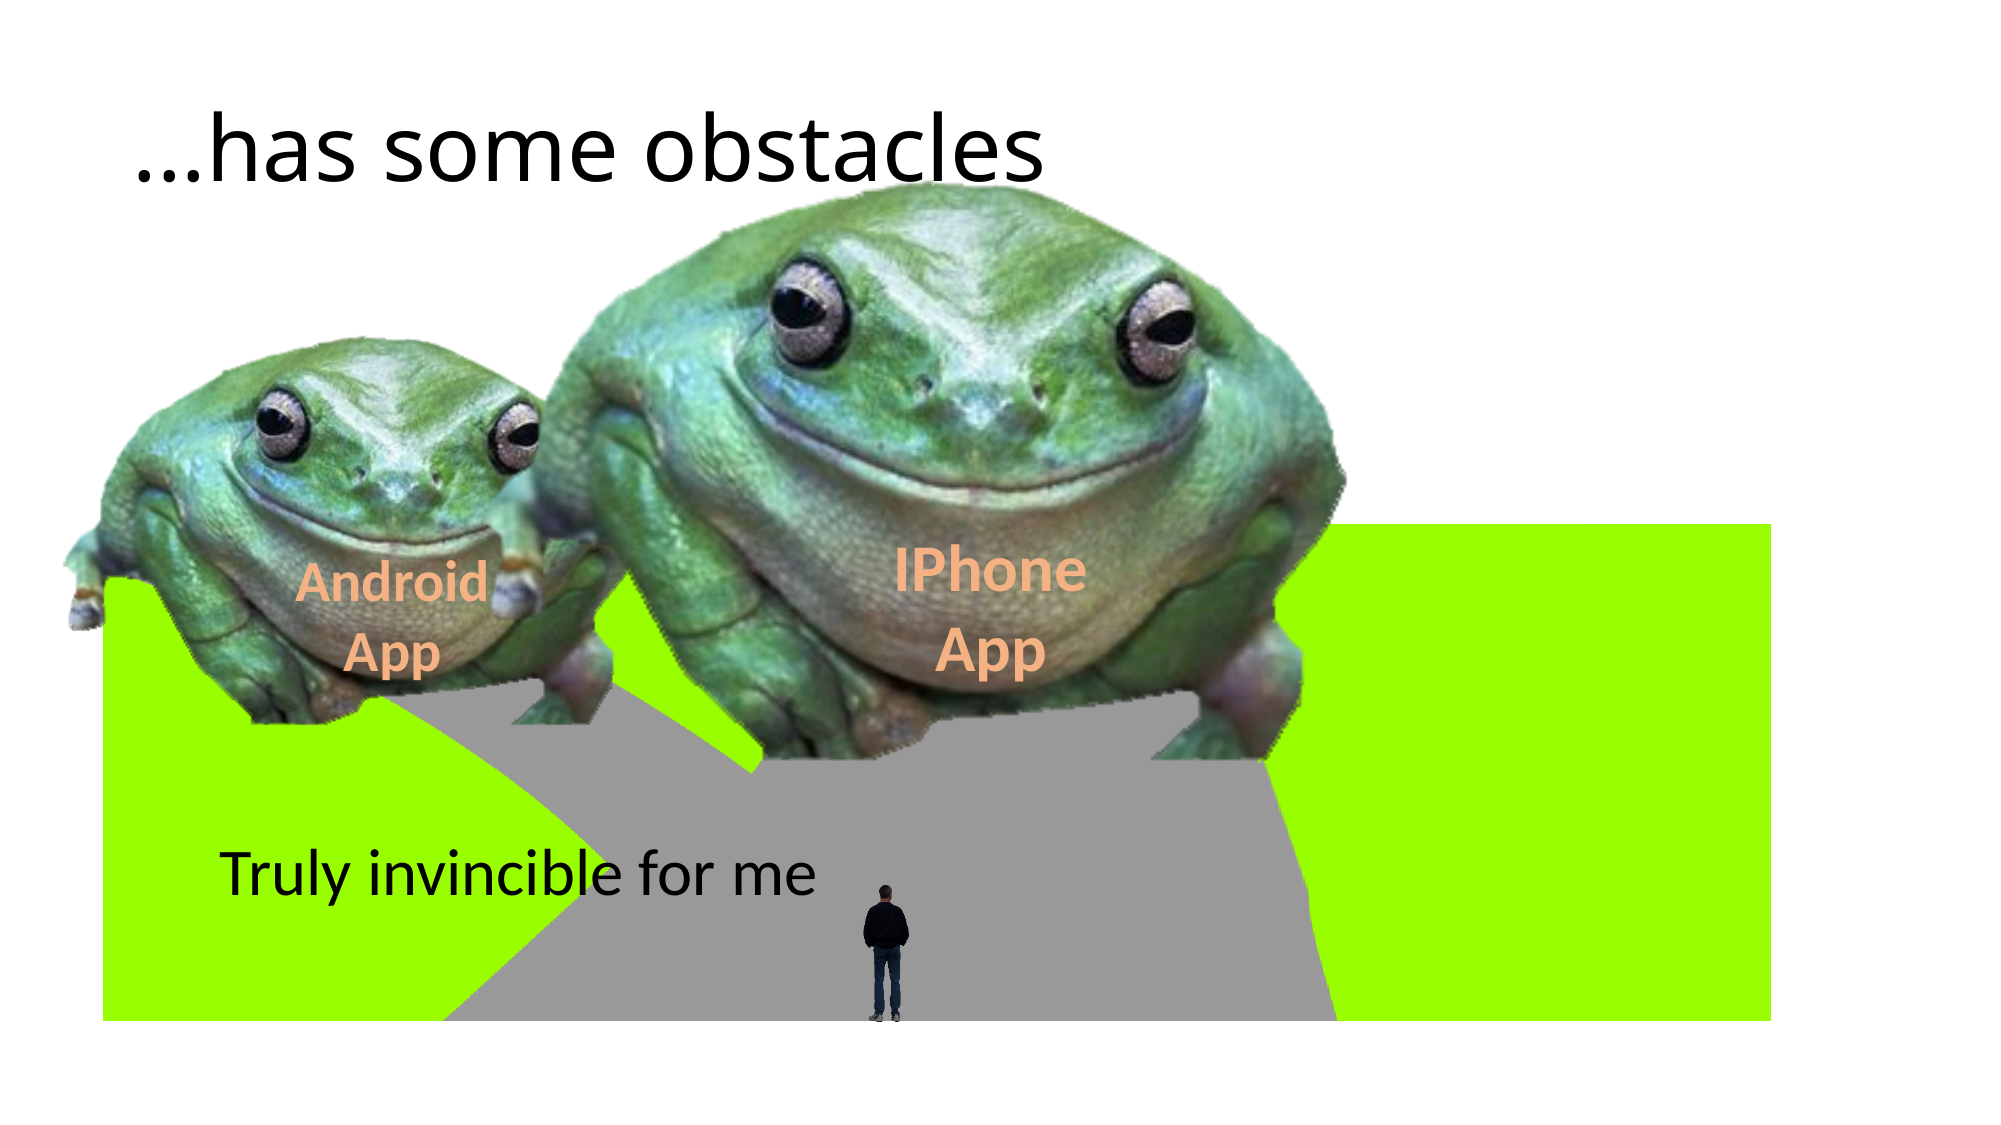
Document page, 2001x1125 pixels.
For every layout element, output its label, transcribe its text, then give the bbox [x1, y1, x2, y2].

picture [37, 163, 1771, 1027]
title ...has some obstacles [117, 43, 1843, 261]
